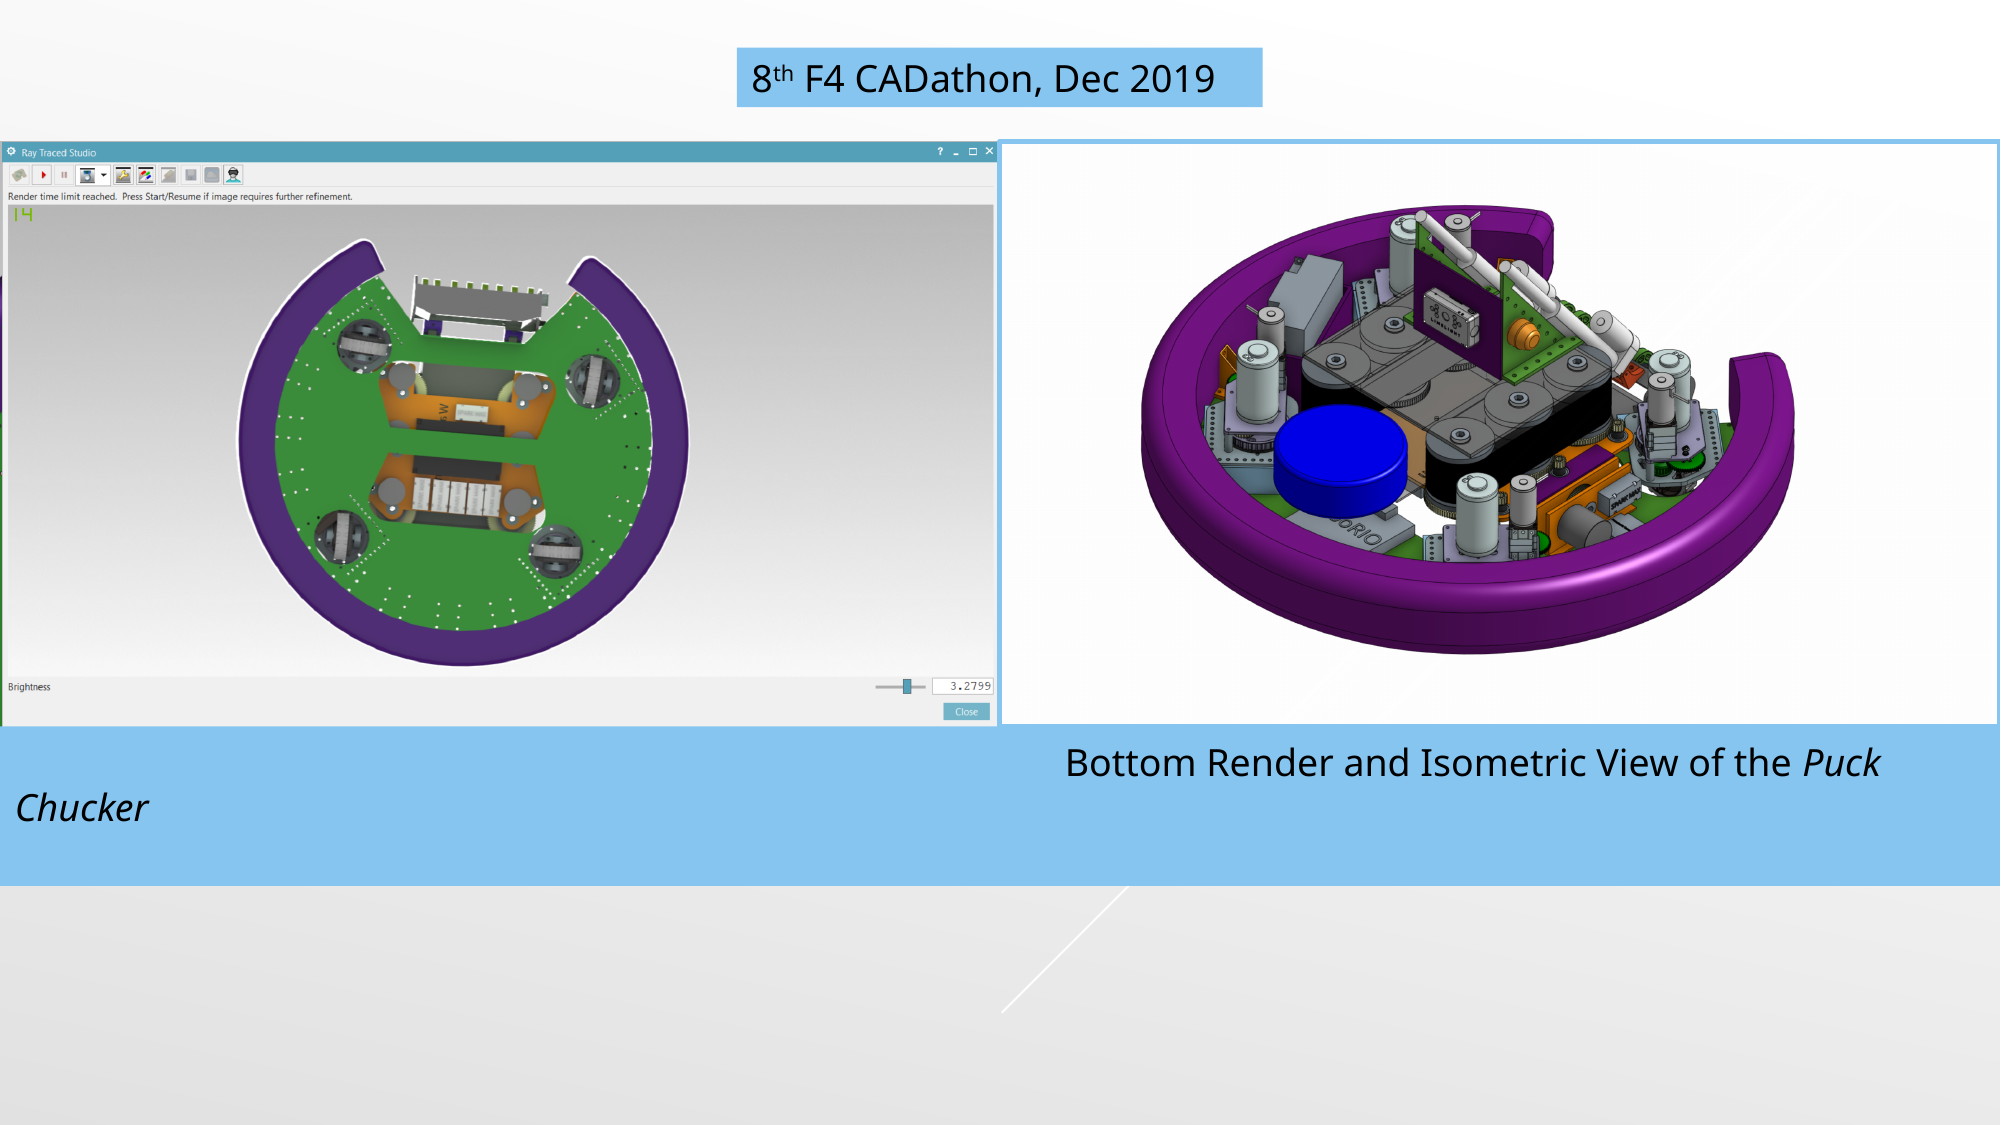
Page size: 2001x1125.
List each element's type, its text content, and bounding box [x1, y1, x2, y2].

text_box 8th F4 CADathon, Dec 2019 [736, 47, 1263, 108]
text_box Bottom Render and Isometric View of the Puck Chucker [0, 727, 2000, 887]
picture [0, 141, 2000, 727]
